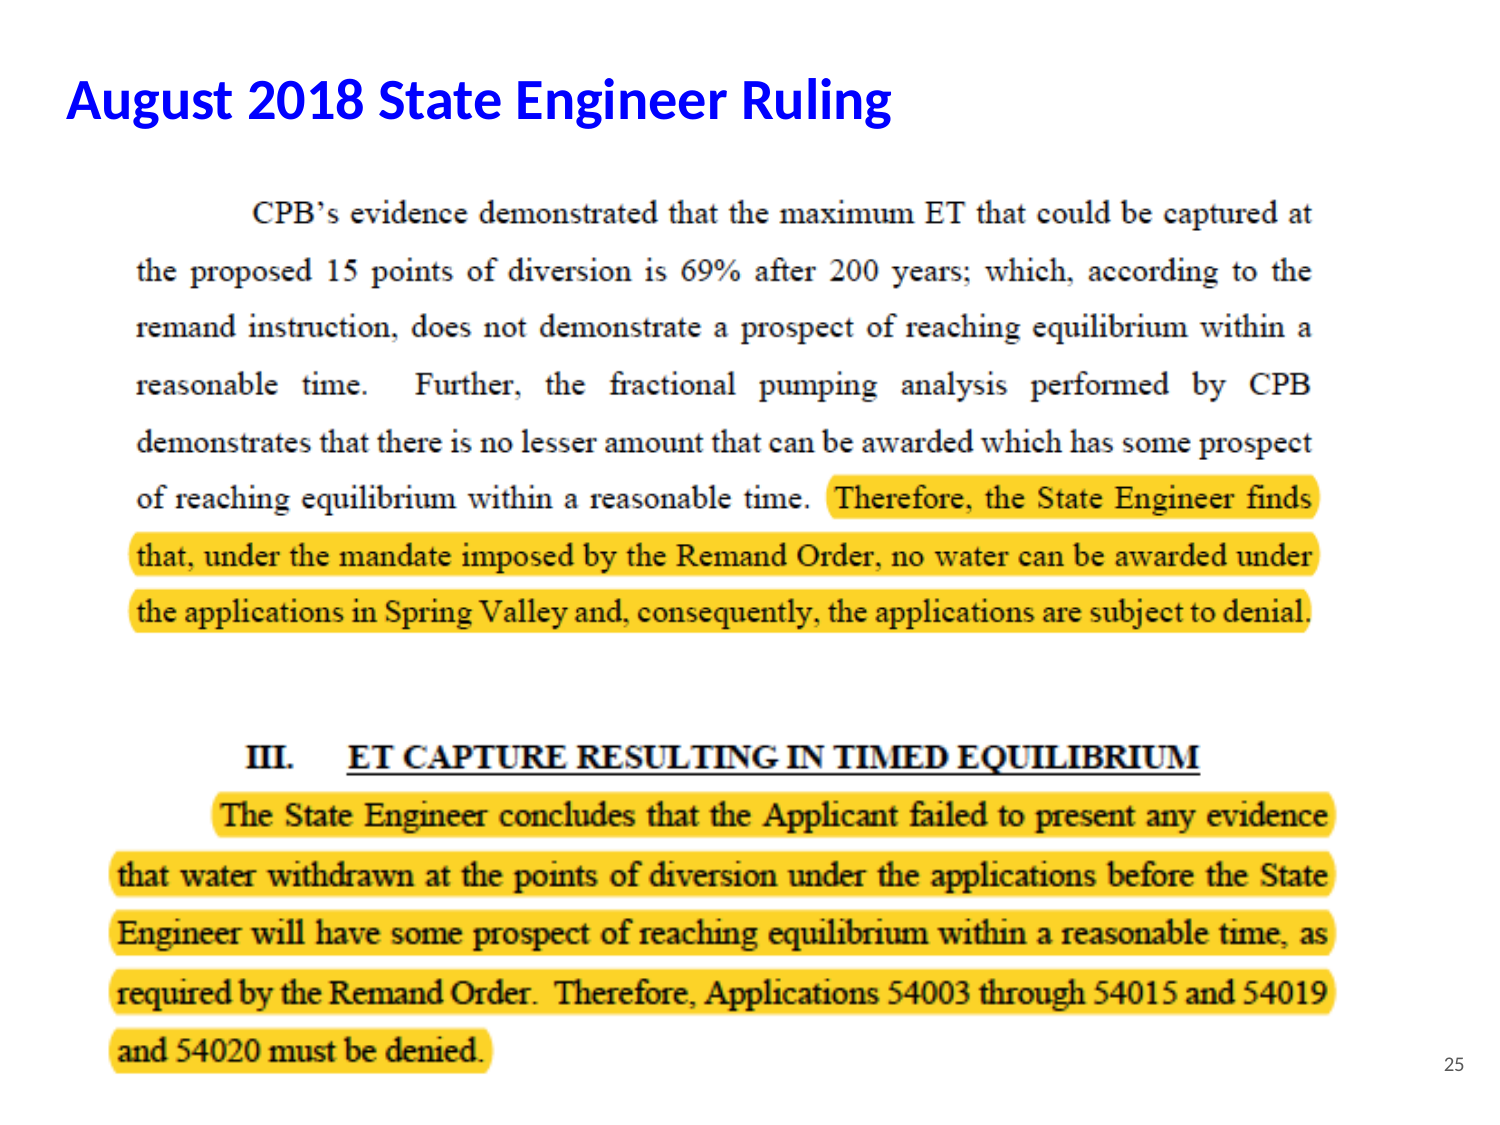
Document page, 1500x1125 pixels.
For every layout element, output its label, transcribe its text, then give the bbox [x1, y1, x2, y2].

picture [61, 716, 1381, 1081]
title August 2018 State Engineer Ruling [51, 46, 1449, 172]
slide_number 25 [1389, 1019, 1480, 1106]
picture [126, 192, 1335, 644]
